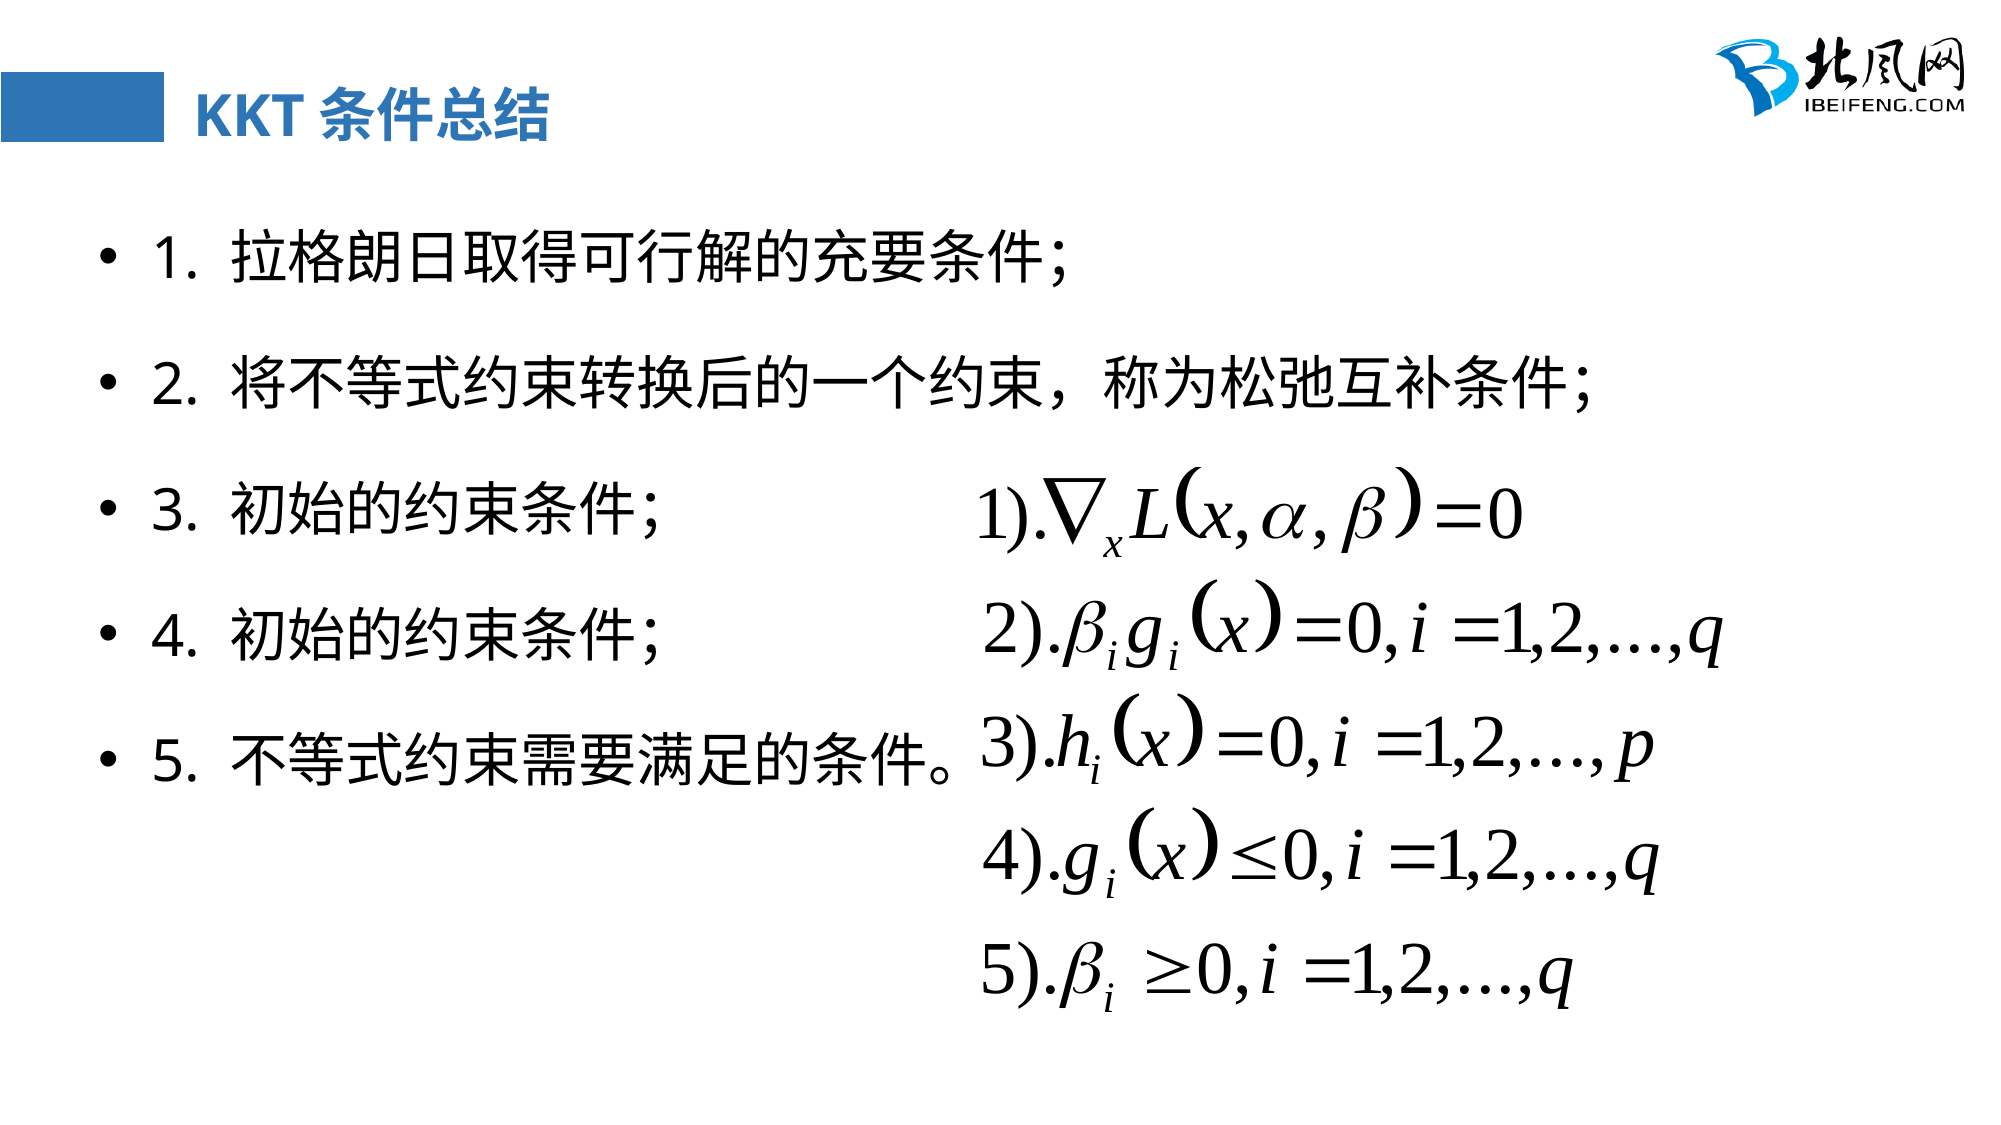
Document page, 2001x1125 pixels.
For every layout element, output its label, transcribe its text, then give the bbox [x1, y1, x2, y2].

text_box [970, 467, 1737, 1028]
picture [1904, 27, 1974, 119]
list 1. 拉格朗日取得可行解的充要条件； 2. 将不等式约束转换后的一个约束，称为松弛互补条件； 3. 初始的约束条件； 4. 初始的约束条件； 5. 不等式约束需要满足的条件。 [83, 177, 1863, 1014]
title KKT条件总结 [178, 27, 1904, 208]
